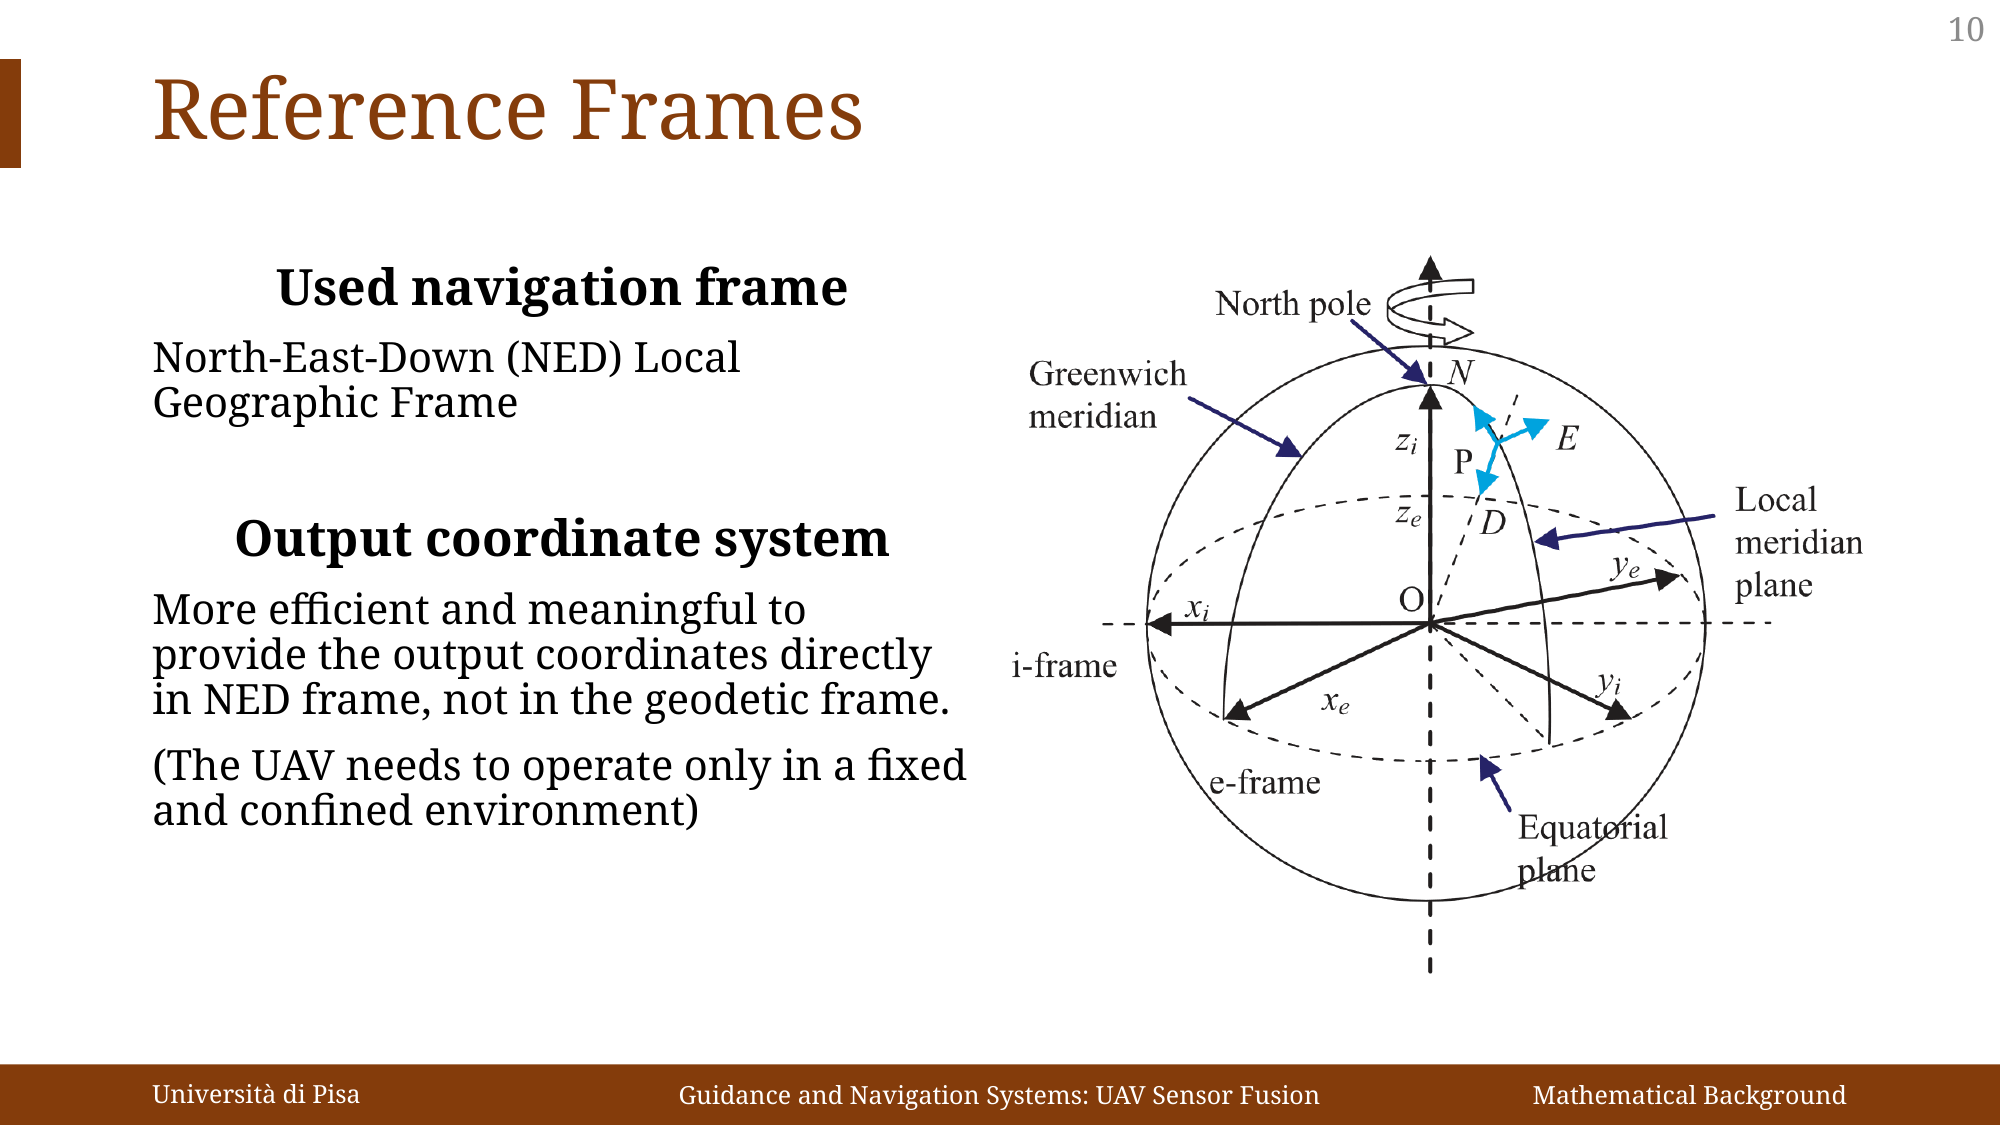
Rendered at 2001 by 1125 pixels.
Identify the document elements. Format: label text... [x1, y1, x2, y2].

text_box Mathematical Background [1412, 1065, 1863, 1125]
picture [1012, 254, 1863, 974]
slide_number 10 [1550, 0, 2000, 61]
footer Guidance and Navigation Systems: UAV Sensor Fusion [662, 1065, 1338, 1125]
slide_number Università di Pisa [137, 1063, 588, 1124]
text_box Used navigation frame North-East-Down (NED) Local Geographic Frame Output coordinate system More efficient and meaningful to provide the output coordinates directly in NED frame, not in the geodetic frame. (The UAV needs to operate only in a fixed and confined environment) [137, 254, 988, 969]
text_box Reference Frames [137, 59, 1863, 165]
text_box [0, 1063, 2000, 1125]
